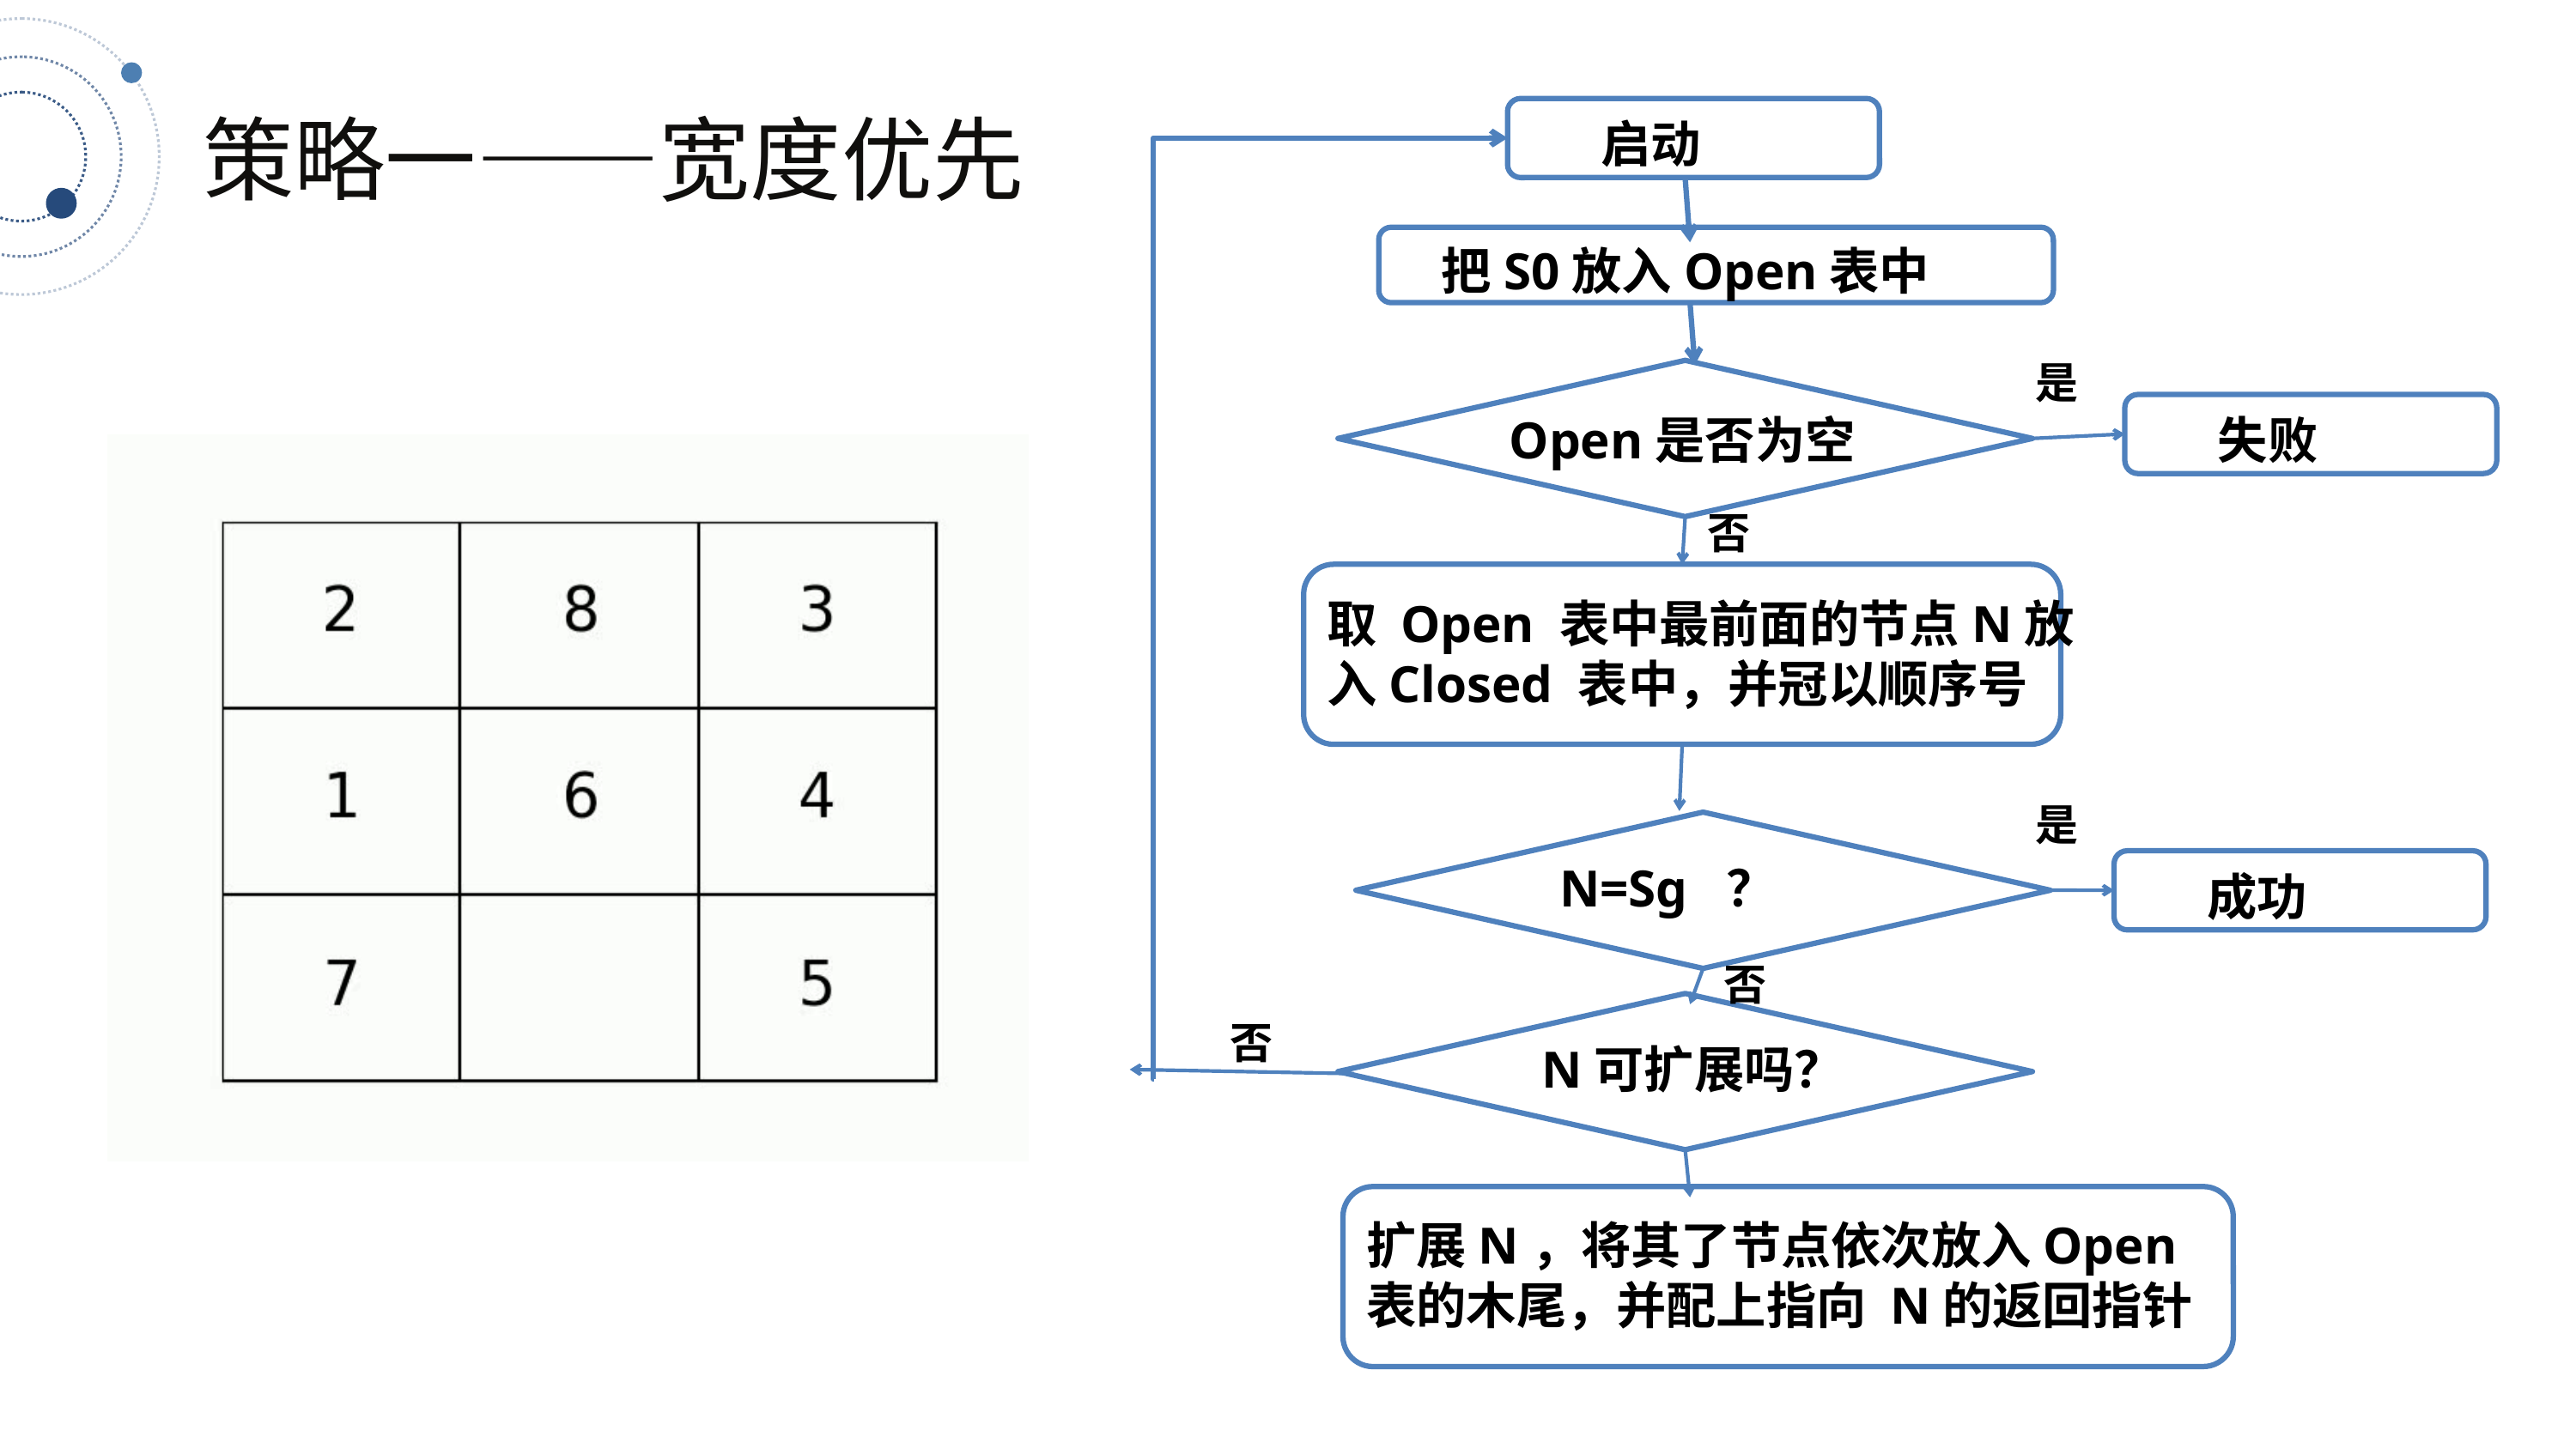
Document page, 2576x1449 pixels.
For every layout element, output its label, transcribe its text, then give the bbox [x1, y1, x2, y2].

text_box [0, 18, 160, 295]
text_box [1087, 98, 2497, 1367]
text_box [106, 433, 1030, 1162]
text_box 策略一——宽度优先 [203, 102, 1078, 212]
